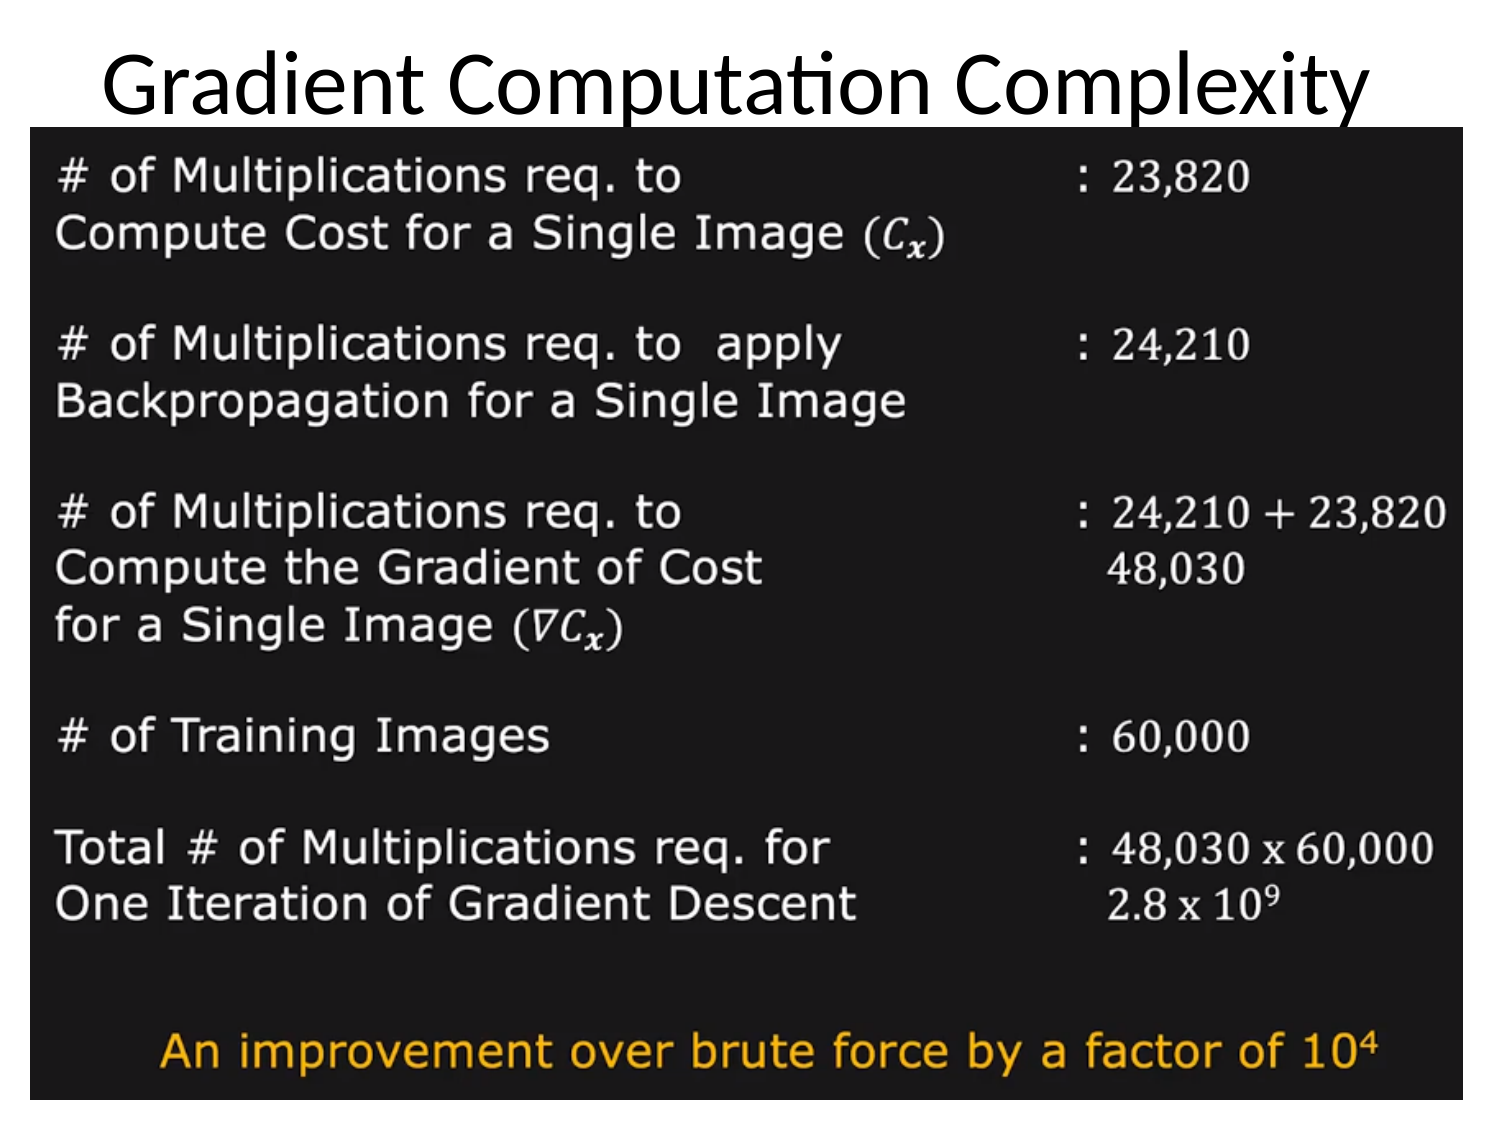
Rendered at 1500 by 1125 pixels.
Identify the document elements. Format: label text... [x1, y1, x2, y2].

picture [30, 126, 1463, 1101]
title Gradient Computation Complexity [62, 12, 1413, 125]
